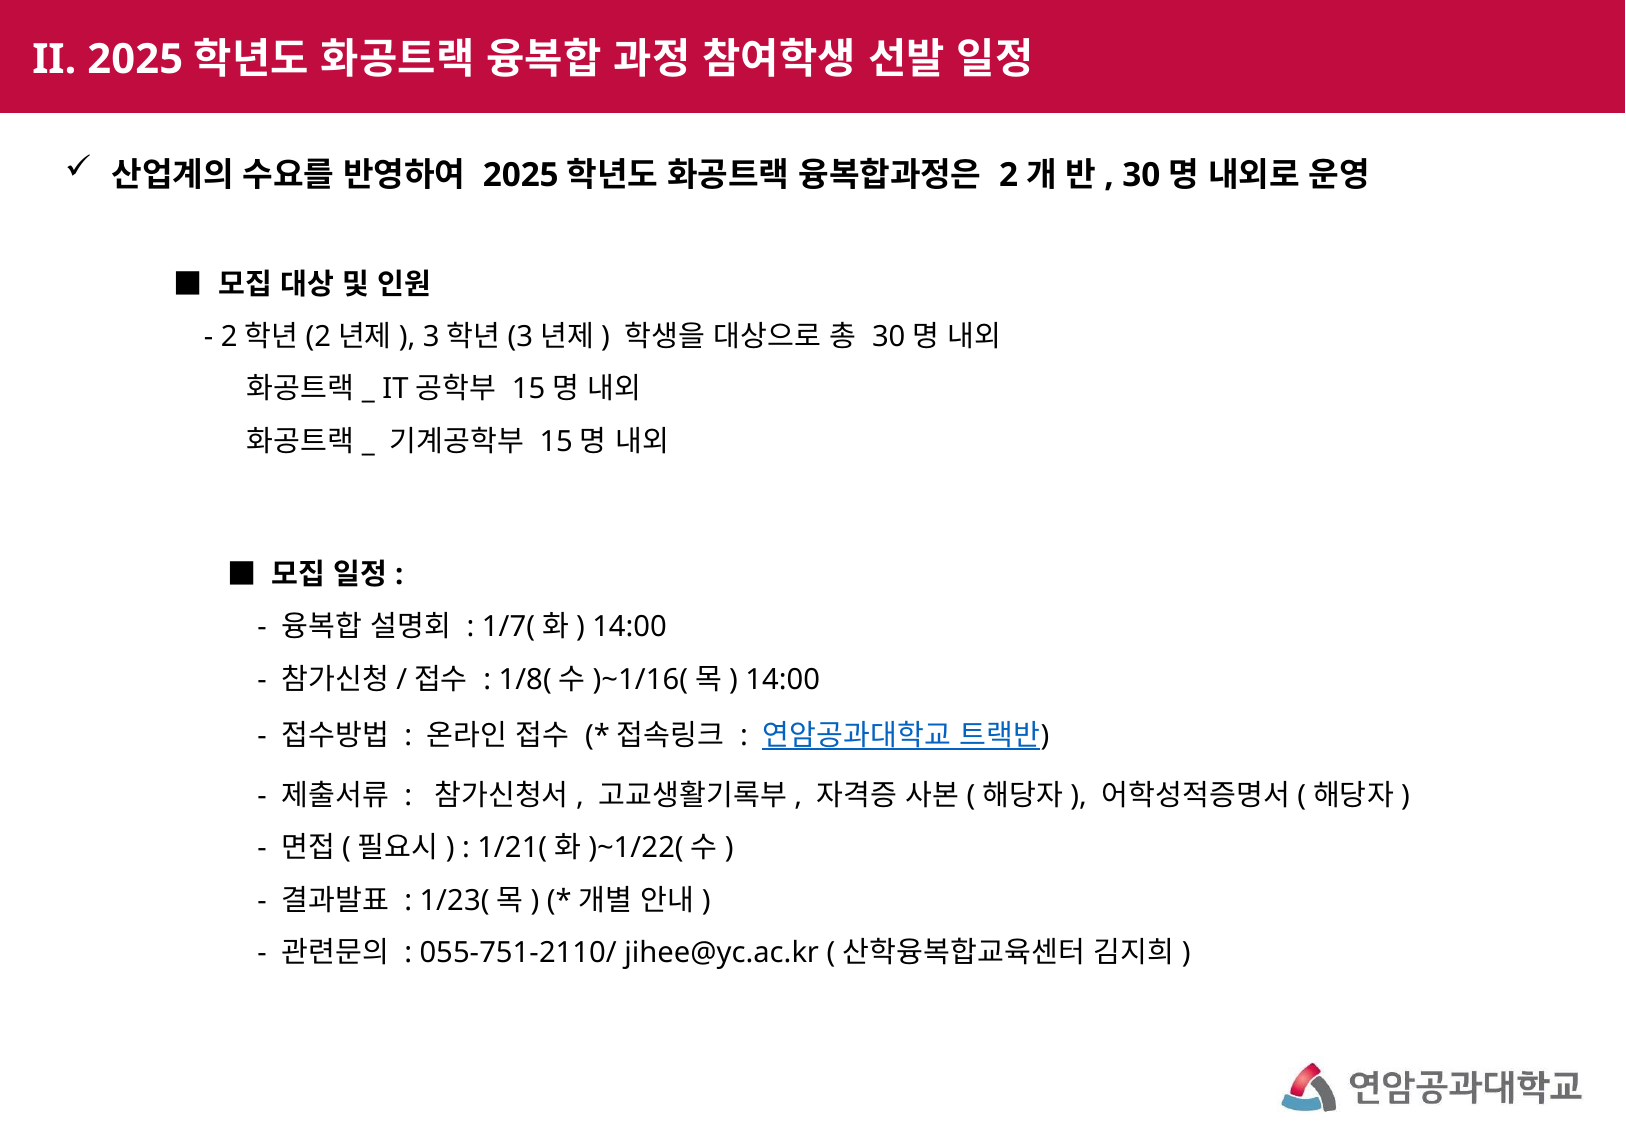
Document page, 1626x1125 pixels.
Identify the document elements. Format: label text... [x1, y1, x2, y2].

text_box 산업계의 수요를 반영하여 2025학년도 화공트랙 융복합과정은 2개 반, 30명 내외로 운영 [50, 137, 1600, 201]
text_box II. 2025학년도 화공트랙 융복합 과정 참여학생 선발 일정 [0, 0, 1625, 113]
picture [1276, 1056, 1587, 1115]
text_box ■ 모집 대상 및 인원 - 2학년(2년제), 3학년(3년제) 학생을 대상으로 총 30명 내외 화공트랙_ IT공학부 15명 내외 화공트랙_ 기계공학부 15명 내외 [159, 240, 1017, 465]
text_box ■ 모집 일정: - 융복합 설명회 : 1/7(화) 14:00 - 참가신청/접수 : 1/8(수)~1/16(목) 14:00 - 접수방법 : 온라인 접수 (*접속링크 : 연암공과대학교 트랙반) - 제출서류 : 참가신청서, 고교생활기록부, 자격증 사본(해당자), 어학성적증명서(해당자) - 면접(필요시) : 1/21(화)~1/22(수) - 결과발표 : 1/23(목) (*개별 안내) - 관련문의 : 055-751-2110/ jihee@yc.ac.kr (산학융복합교육센터 김지희) [212, 530, 1450, 1029]
